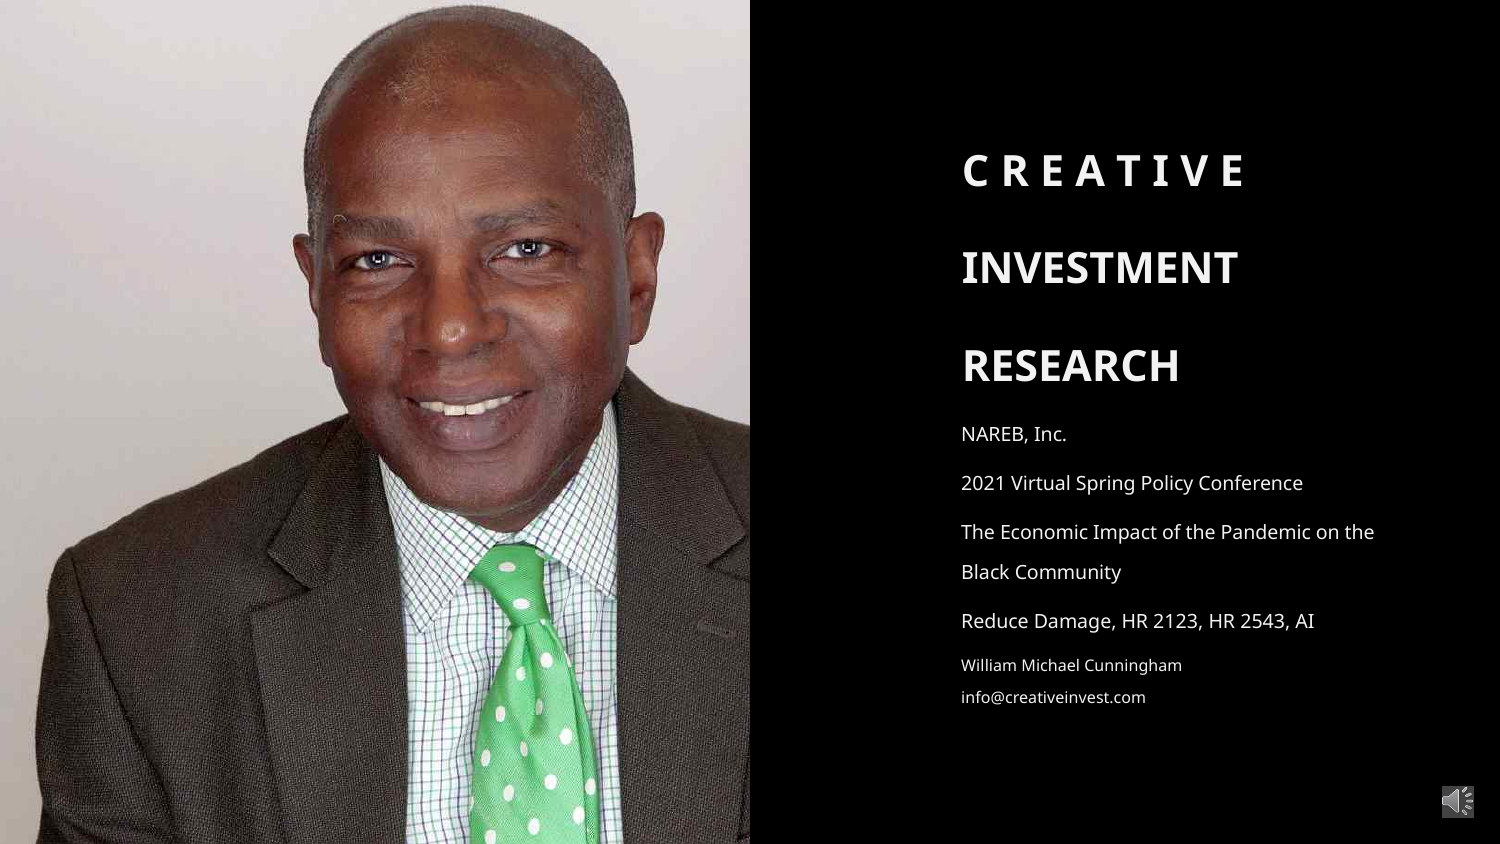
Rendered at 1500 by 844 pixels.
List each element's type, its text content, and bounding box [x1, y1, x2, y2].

list NAREB, Inc. 2021 Virtual Spring Policy Conference The Economic Impact of the Pandemic on the Black Community Reduce Damage, HR 2123, HR 2543, AI William Michael Cunningham info@creativeinvest.com [930, 400, 1391, 721]
list C R E A T I V E INVESTMENT RESEARCH [930, 103, 1445, 406]
picture [1441, 785, 1475, 819]
picture [0, 0, 750, 844]
